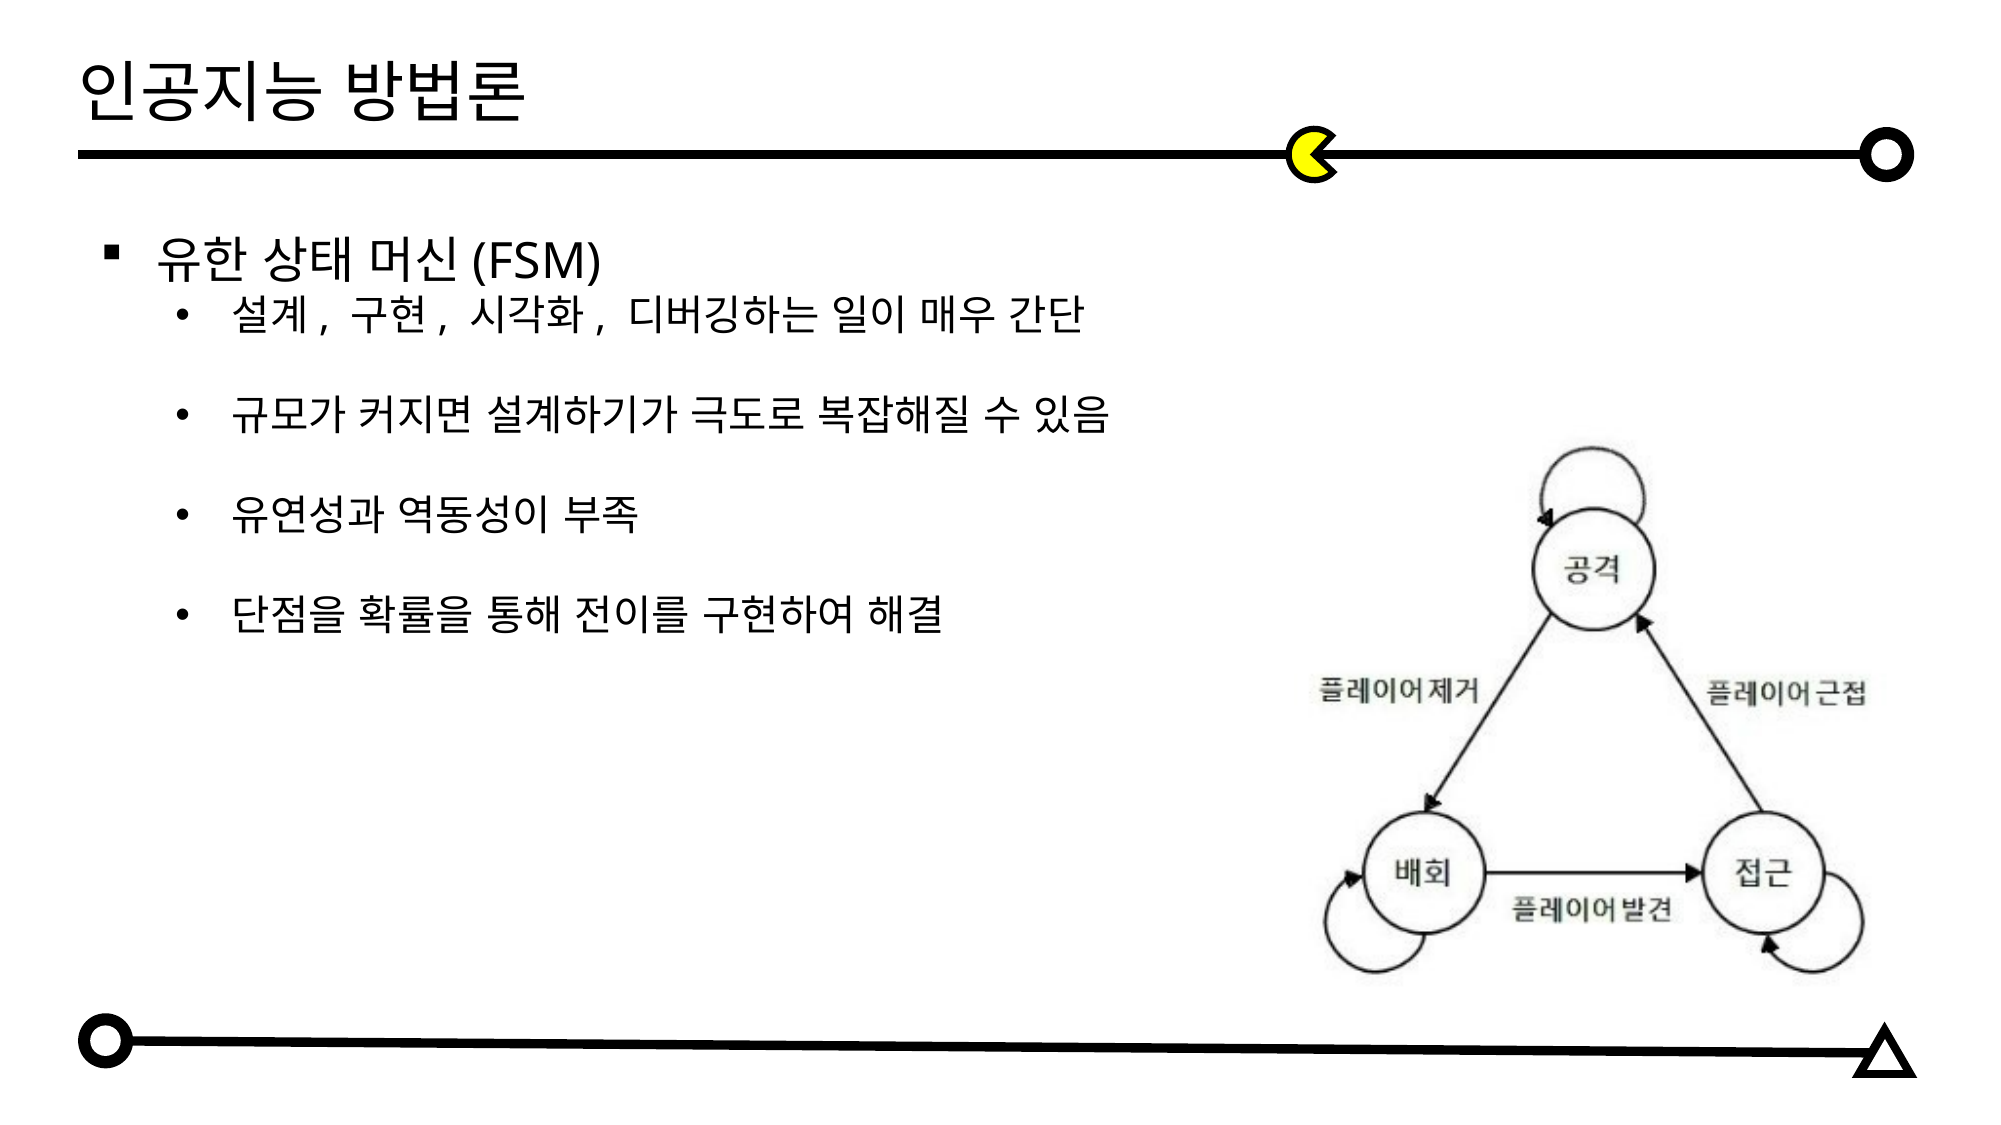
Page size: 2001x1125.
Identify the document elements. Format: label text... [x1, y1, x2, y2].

text_box [1287, 155, 1335, 182]
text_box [78, 1013, 134, 1069]
text_box 인공지능 방법론 [64, 42, 1202, 138]
text_box 유한 상태 머신(FSM) 설계, 구현, 시각화, 디버깅하는 일이 매우 간단 규모가 커지면 설계하기가 극도로 복잡해질 수 있음 유연성과 역동성이 부족 단점을 확률을 통해 전이를 구현하여 해결 [85, 221, 1888, 647]
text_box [134, 1040, 1851, 1053]
text_box [1287, 127, 1334, 154]
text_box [1851, 1021, 1918, 1078]
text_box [1859, 126, 1915, 183]
picture [1294, 425, 1918, 1008]
